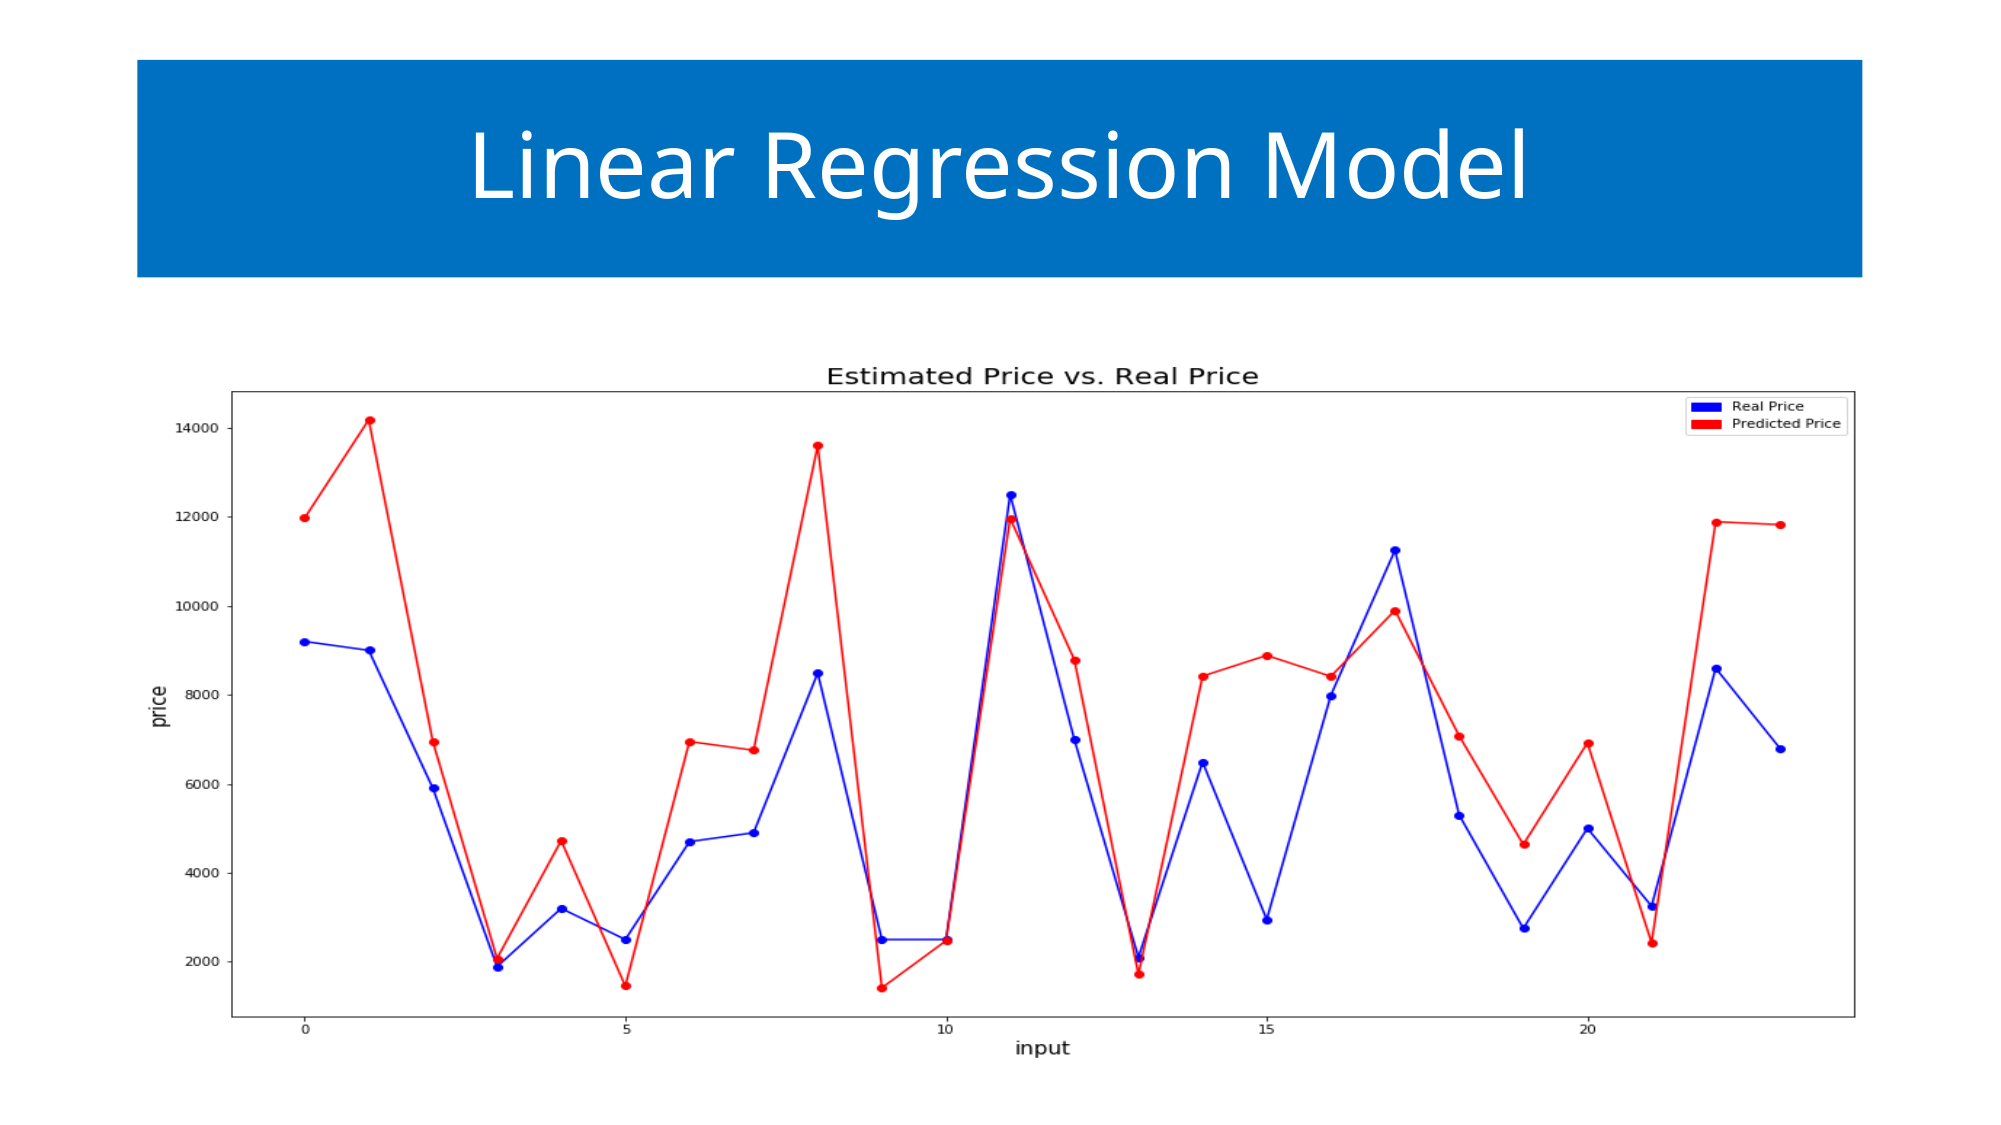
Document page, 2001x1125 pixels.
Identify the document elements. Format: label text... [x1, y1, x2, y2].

picture [137, 359, 1863, 1066]
title Linear Regression Model [137, 59, 1863, 278]
